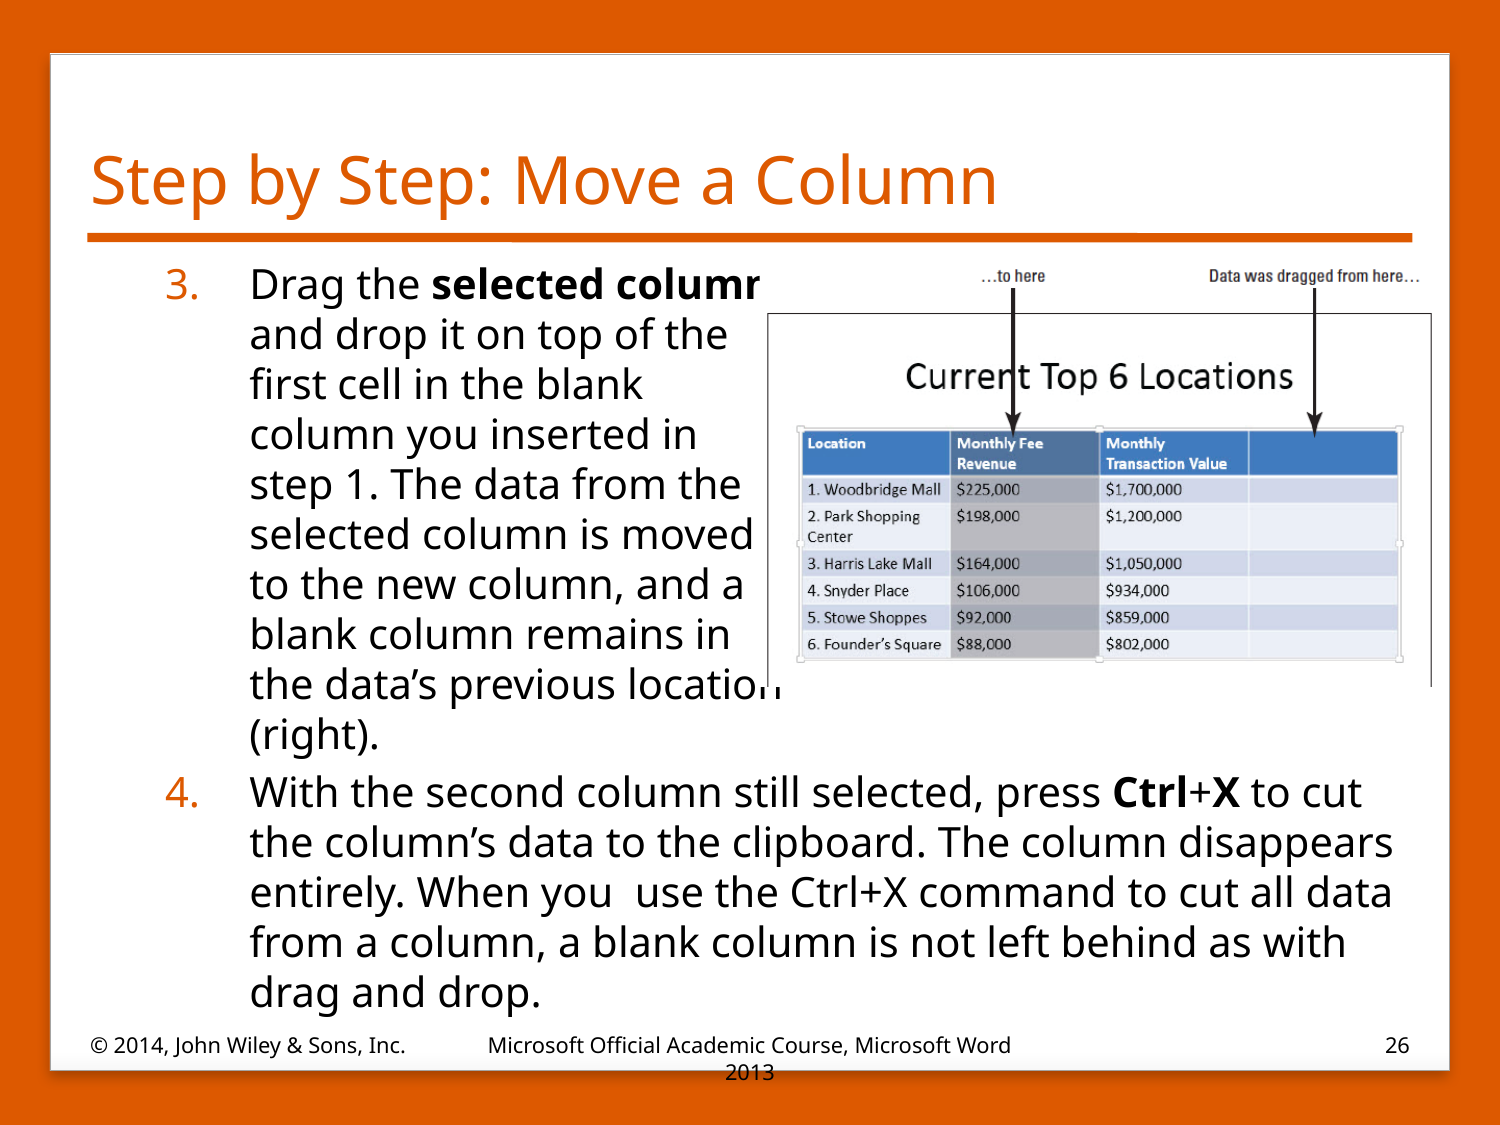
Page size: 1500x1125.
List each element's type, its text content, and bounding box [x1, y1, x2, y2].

slide_number © 2014, John Wiley & Sons, Inc. [74, 1024, 426, 1103]
list Drag the selected column and drop it on top of the first cell in the blank column you inserted in step 1. The data from the selected column is moved to the new column, and a blank column remains in the data’s previous location (right). With the second column still selected, press Ctrl+X to cut the column’s data to the clipboard. The column disappears entirely. When you use the Ctrl+X command to cut all data from a column, a blank column is not left behind as with drag and drop. [75, 249, 1425, 1063]
picture [759, 262, 1438, 687]
footer Microsoft Official Academic Course, Microsoft Word 2013 [449, 1024, 1051, 1103]
title Step by Step: Move a Column [74, 74, 1426, 226]
slide_number 26 [1074, 1024, 1426, 1103]
